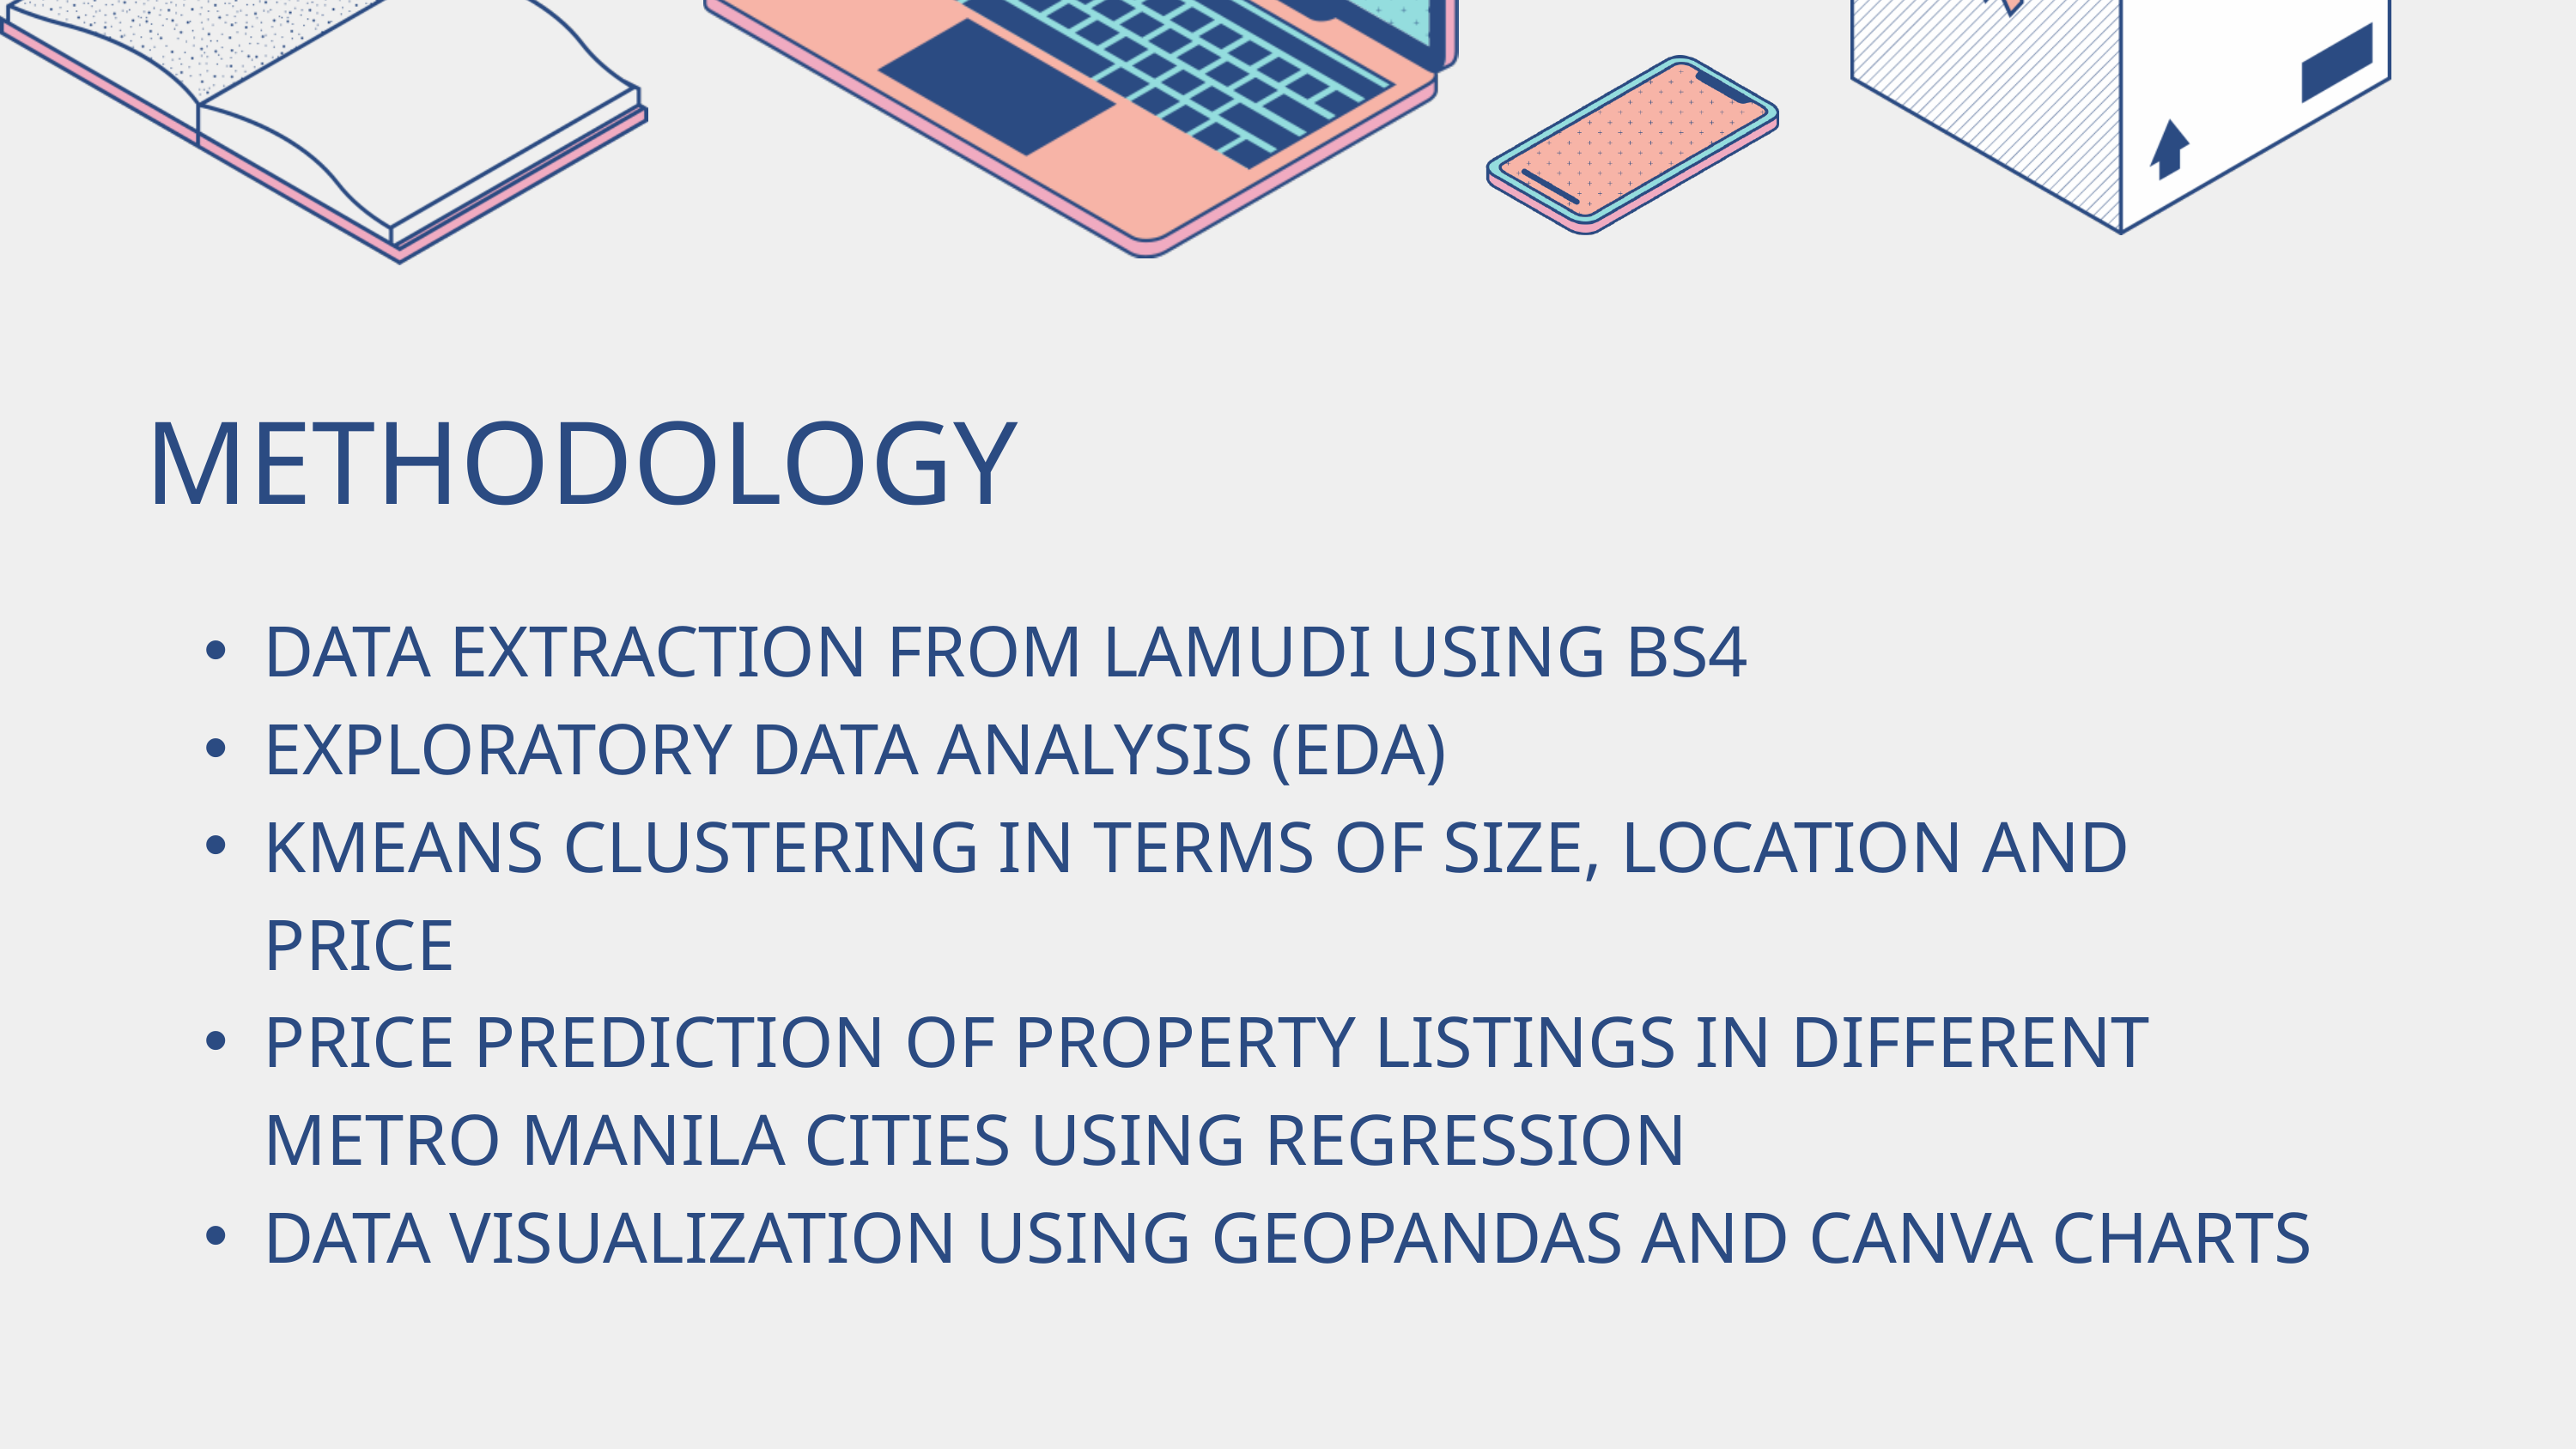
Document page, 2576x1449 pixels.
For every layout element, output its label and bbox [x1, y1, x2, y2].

picture [703, 0, 1459, 258]
picture [1485, 54, 1779, 235]
picture [1850, 0, 2392, 235]
text_box [144, 391, 2332, 1361]
picture [0, 0, 648, 265]
